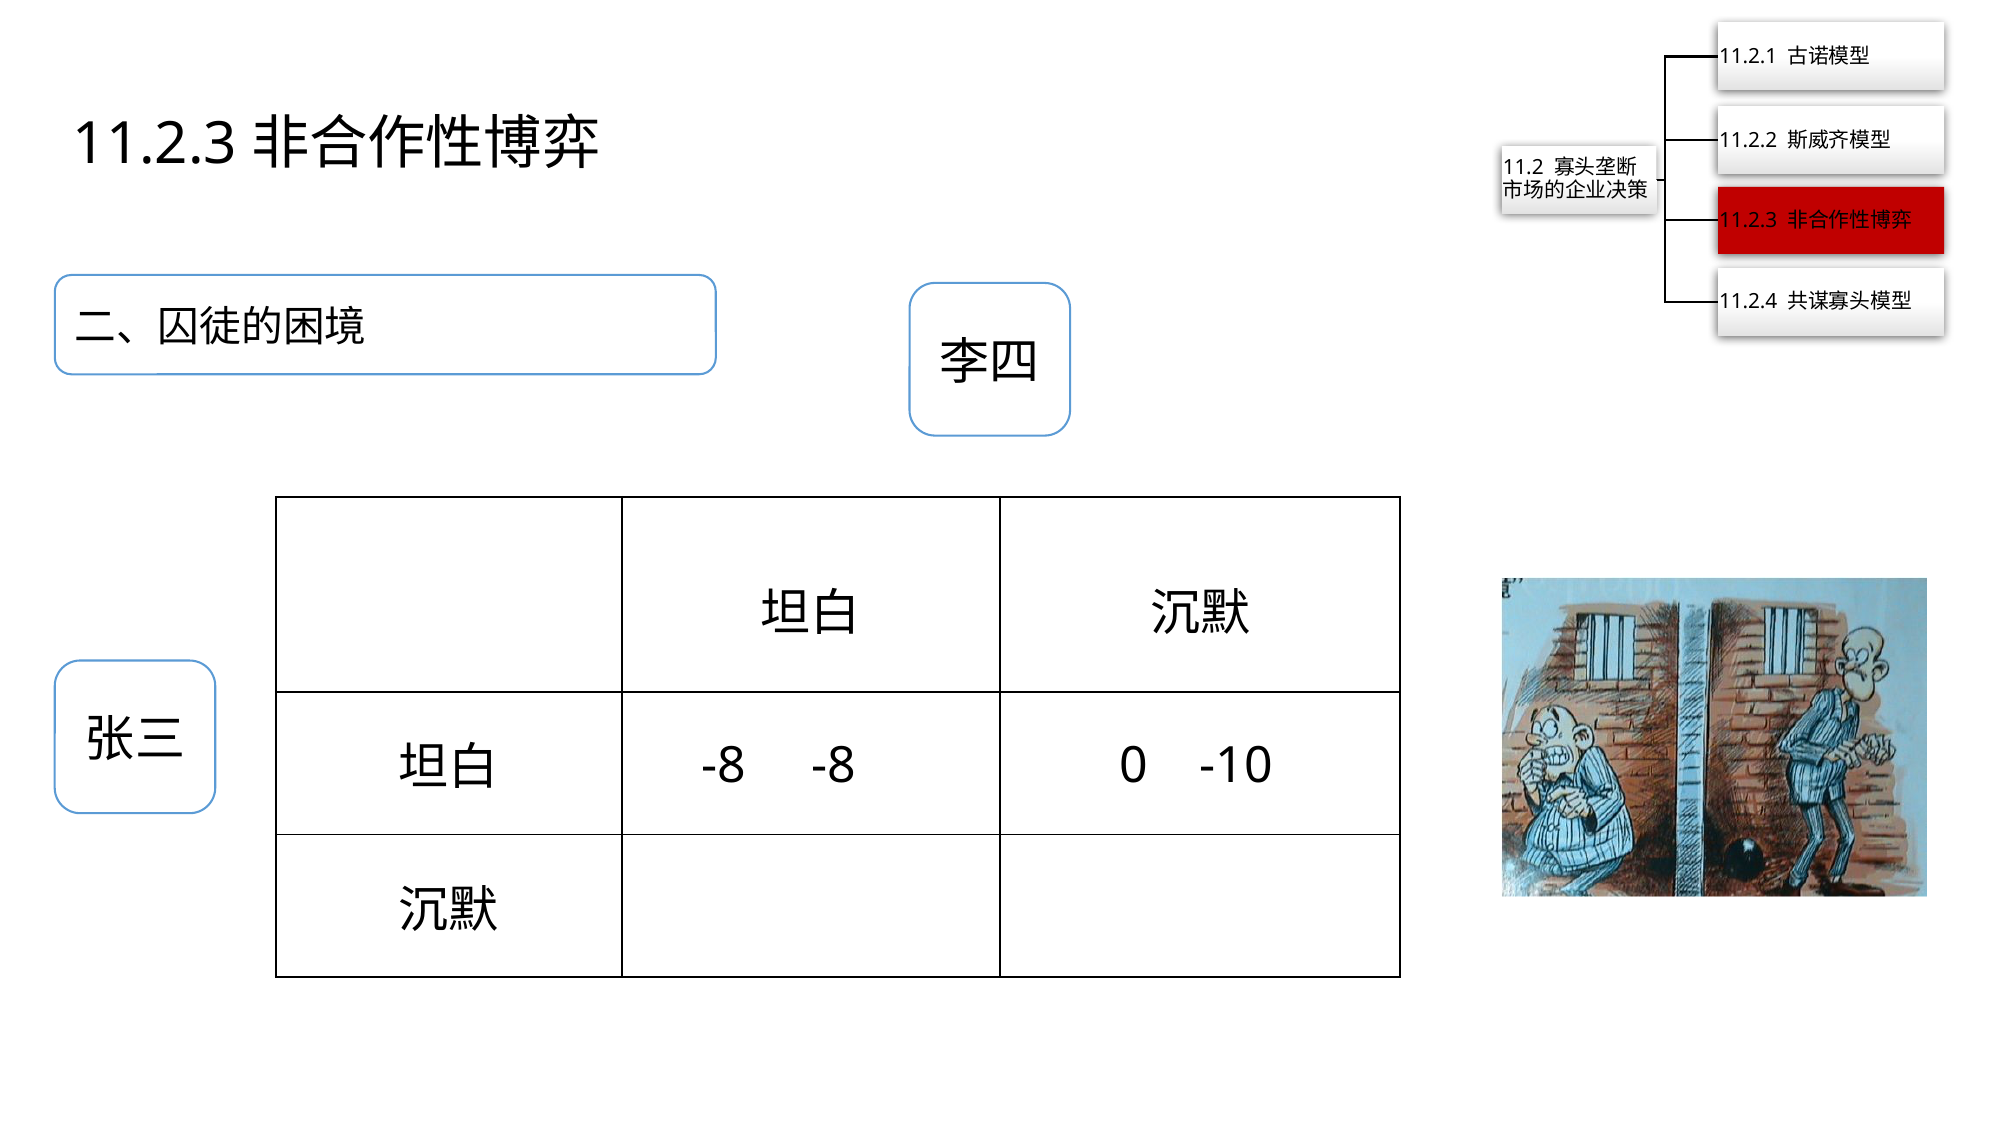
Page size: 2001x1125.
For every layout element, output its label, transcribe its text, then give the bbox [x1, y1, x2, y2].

table_cell 坦白 [277, 693, 621, 834]
text_box 张三 [53, 659, 217, 815]
table_cell -8 -8 [623, 693, 999, 834]
picture [1501, 577, 1927, 897]
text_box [1501, 0, 2000, 353]
text_box 李四 [908, 281, 1072, 437]
table_header 坦白 [623, 498, 999, 691]
table_cell [1001, 835, 1399, 976]
text_box 二、囚徒的困境 [53, 273, 717, 376]
table_cell 沉默 [277, 835, 621, 976]
text_box 11.2.3非合作性博弈 [54, 95, 1501, 184]
table_header 沉默 [1001, 498, 1399, 691]
table_cell 0 -10 [1001, 693, 1399, 834]
table_header [277, 498, 621, 691]
table_cell [623, 835, 999, 976]
